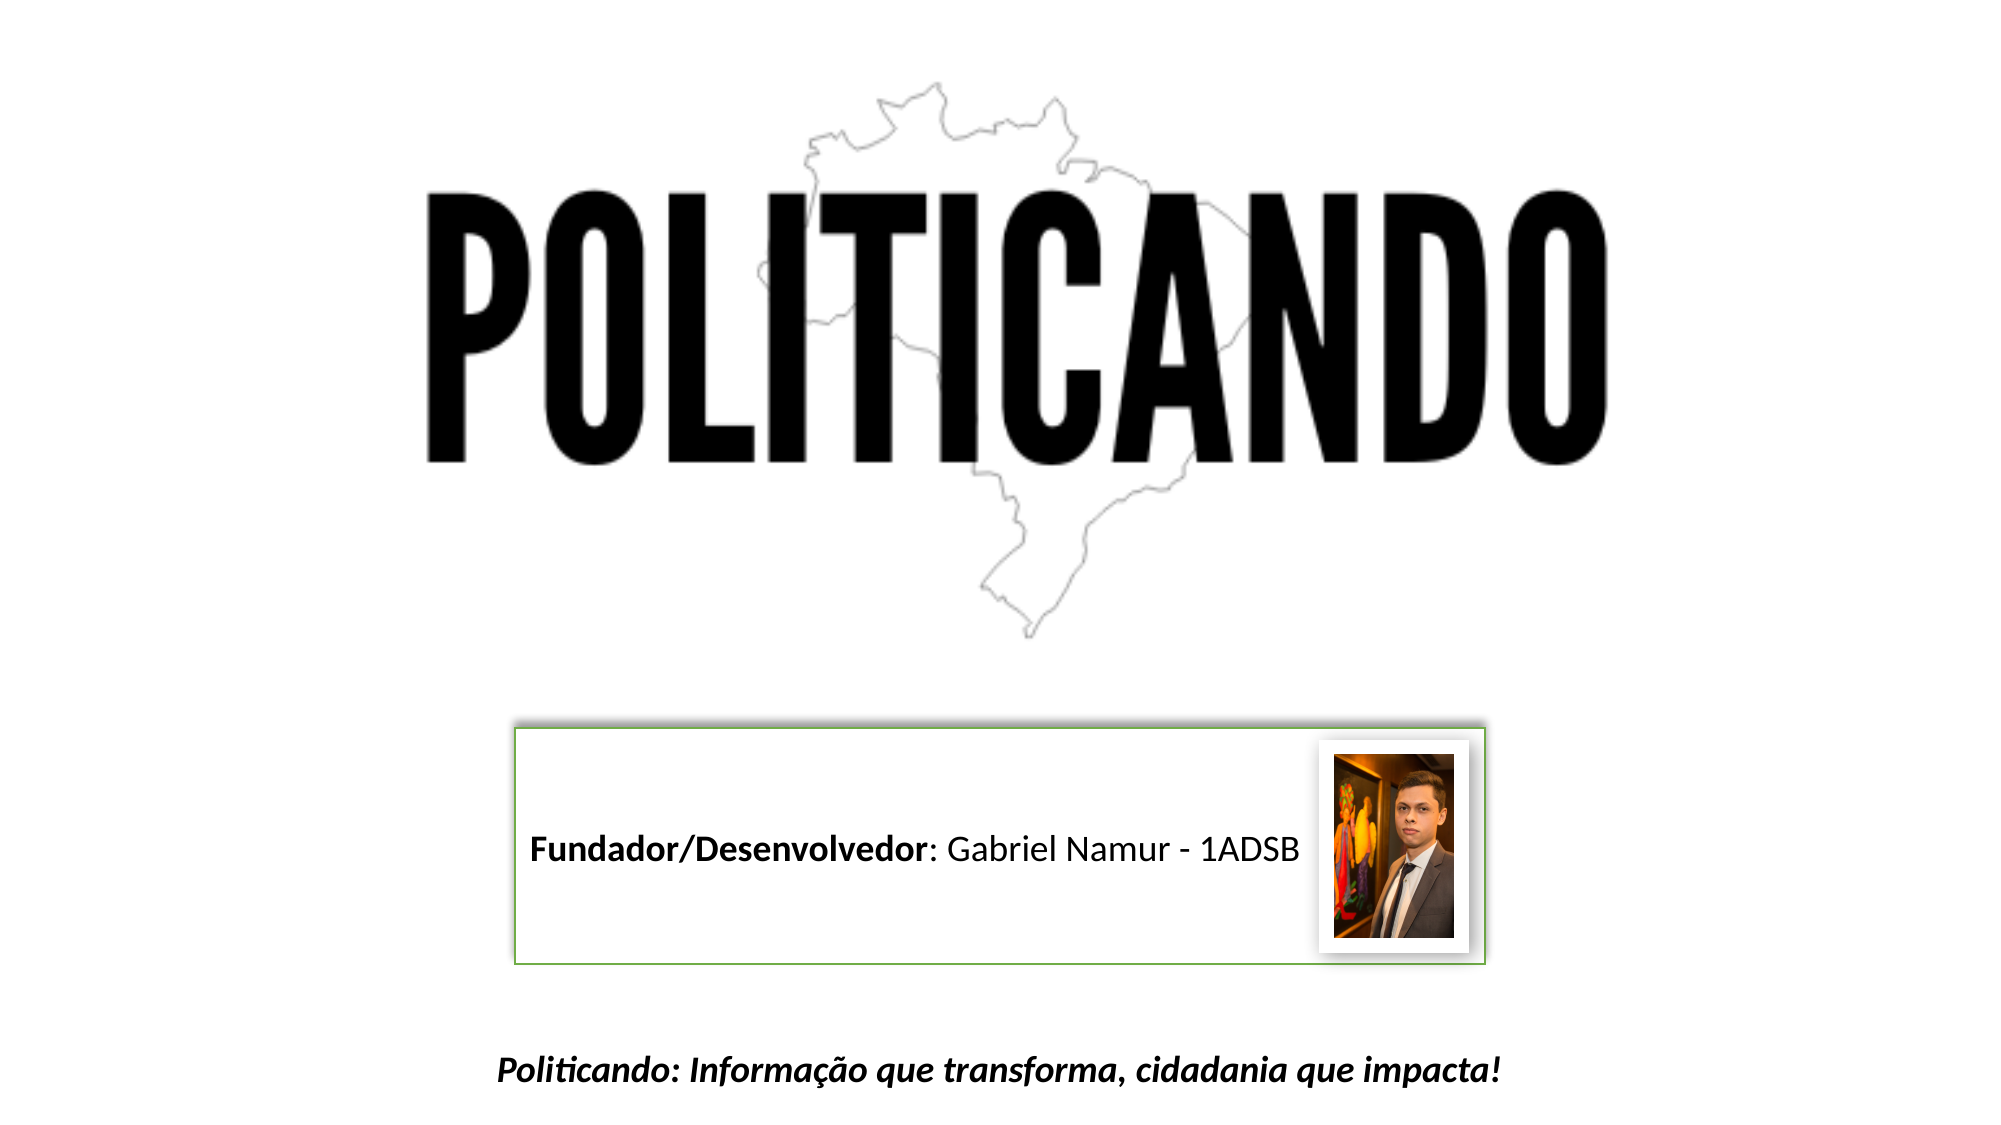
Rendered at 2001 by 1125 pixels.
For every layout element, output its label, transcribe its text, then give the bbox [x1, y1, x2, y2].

text_box Politicando: Informação que transforma, cidadania que impacta! [153, 1037, 1847, 1098]
text_box Fundador/Desenvolvedor: Gabriel Namur - 1ADSB [514, 727, 1486, 965]
picture [368, 57, 1668, 700]
picture [1333, 754, 1455, 939]
